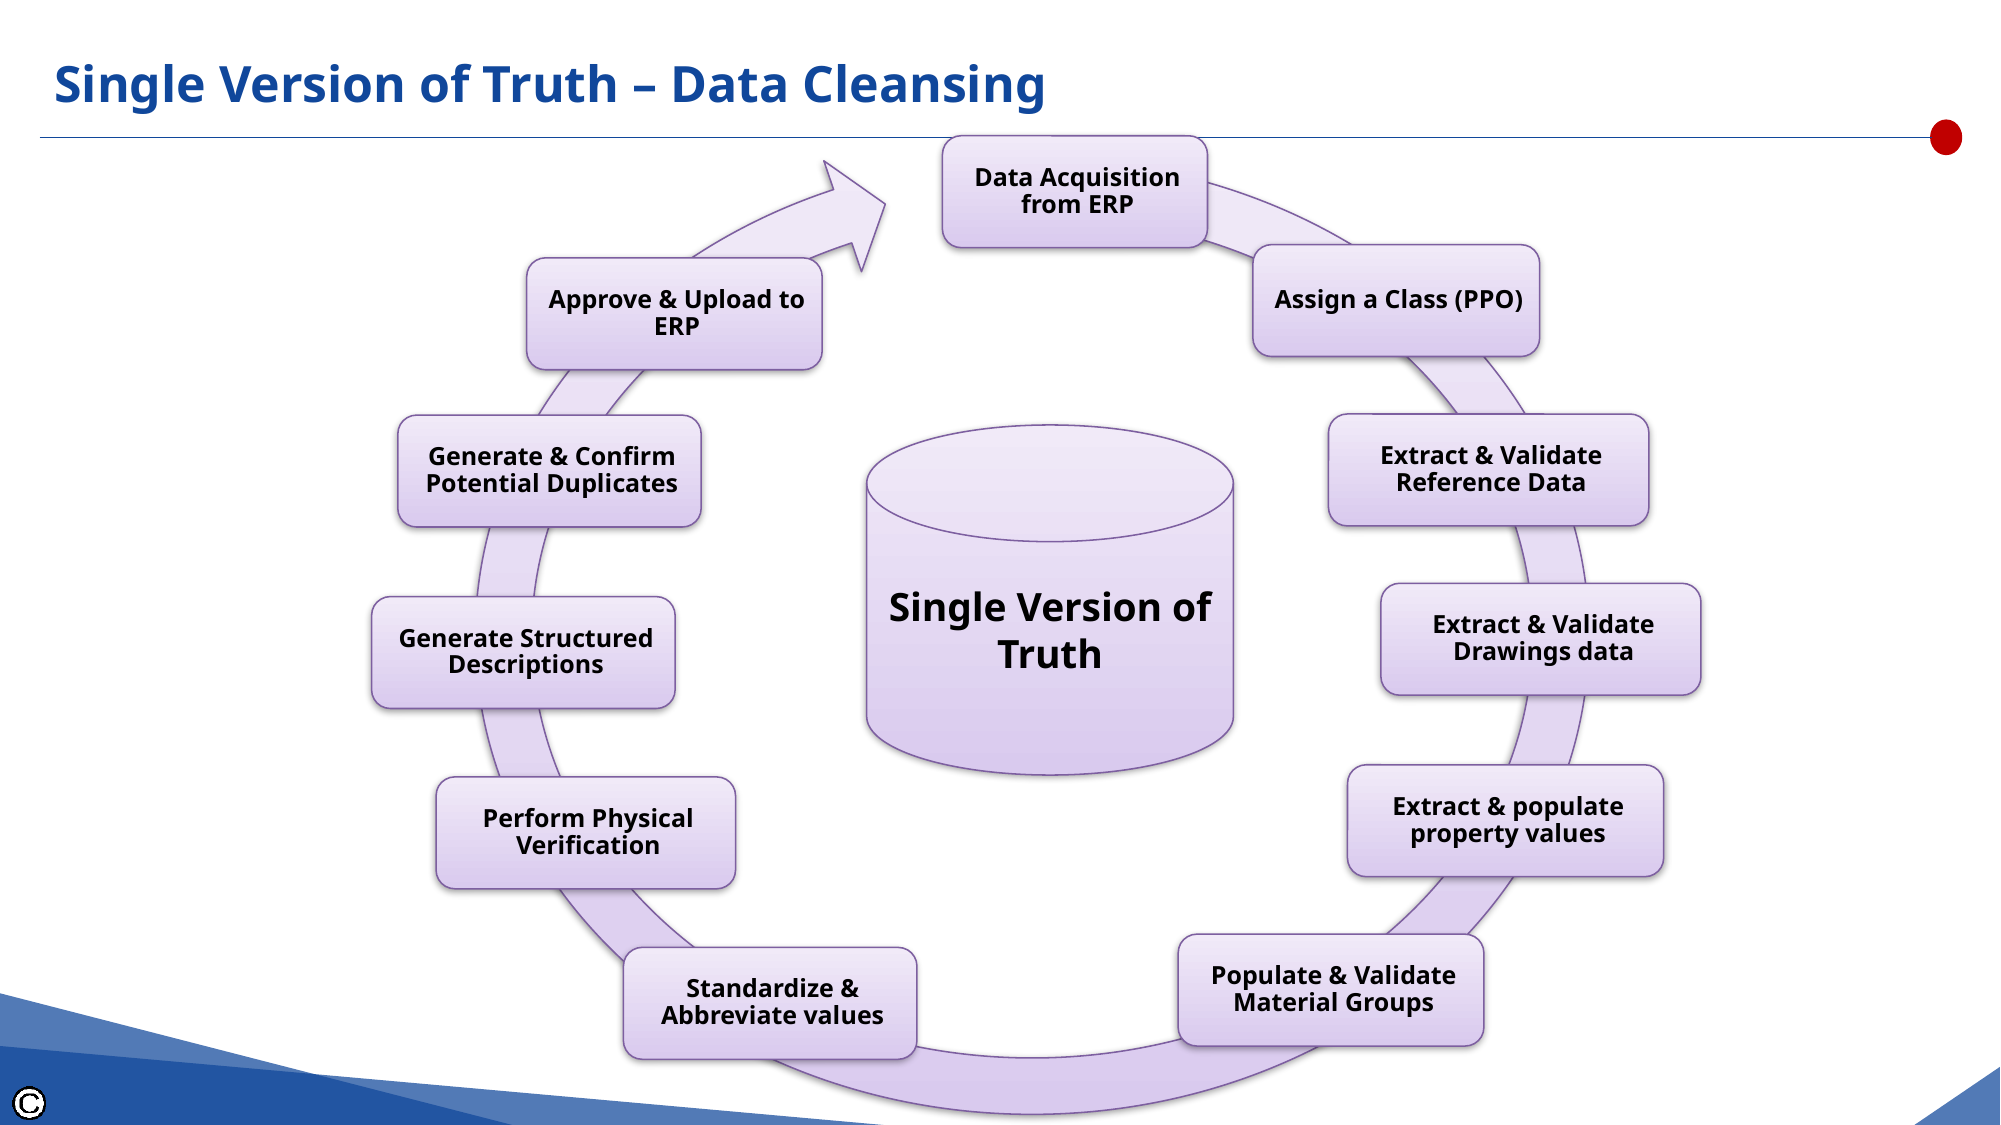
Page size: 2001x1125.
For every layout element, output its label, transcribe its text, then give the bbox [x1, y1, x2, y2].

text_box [86, 135, 1889, 1099]
picture [12, 1086, 46, 1120]
text_box Single Version of Truth – Data Cleansing [39, 45, 1955, 136]
